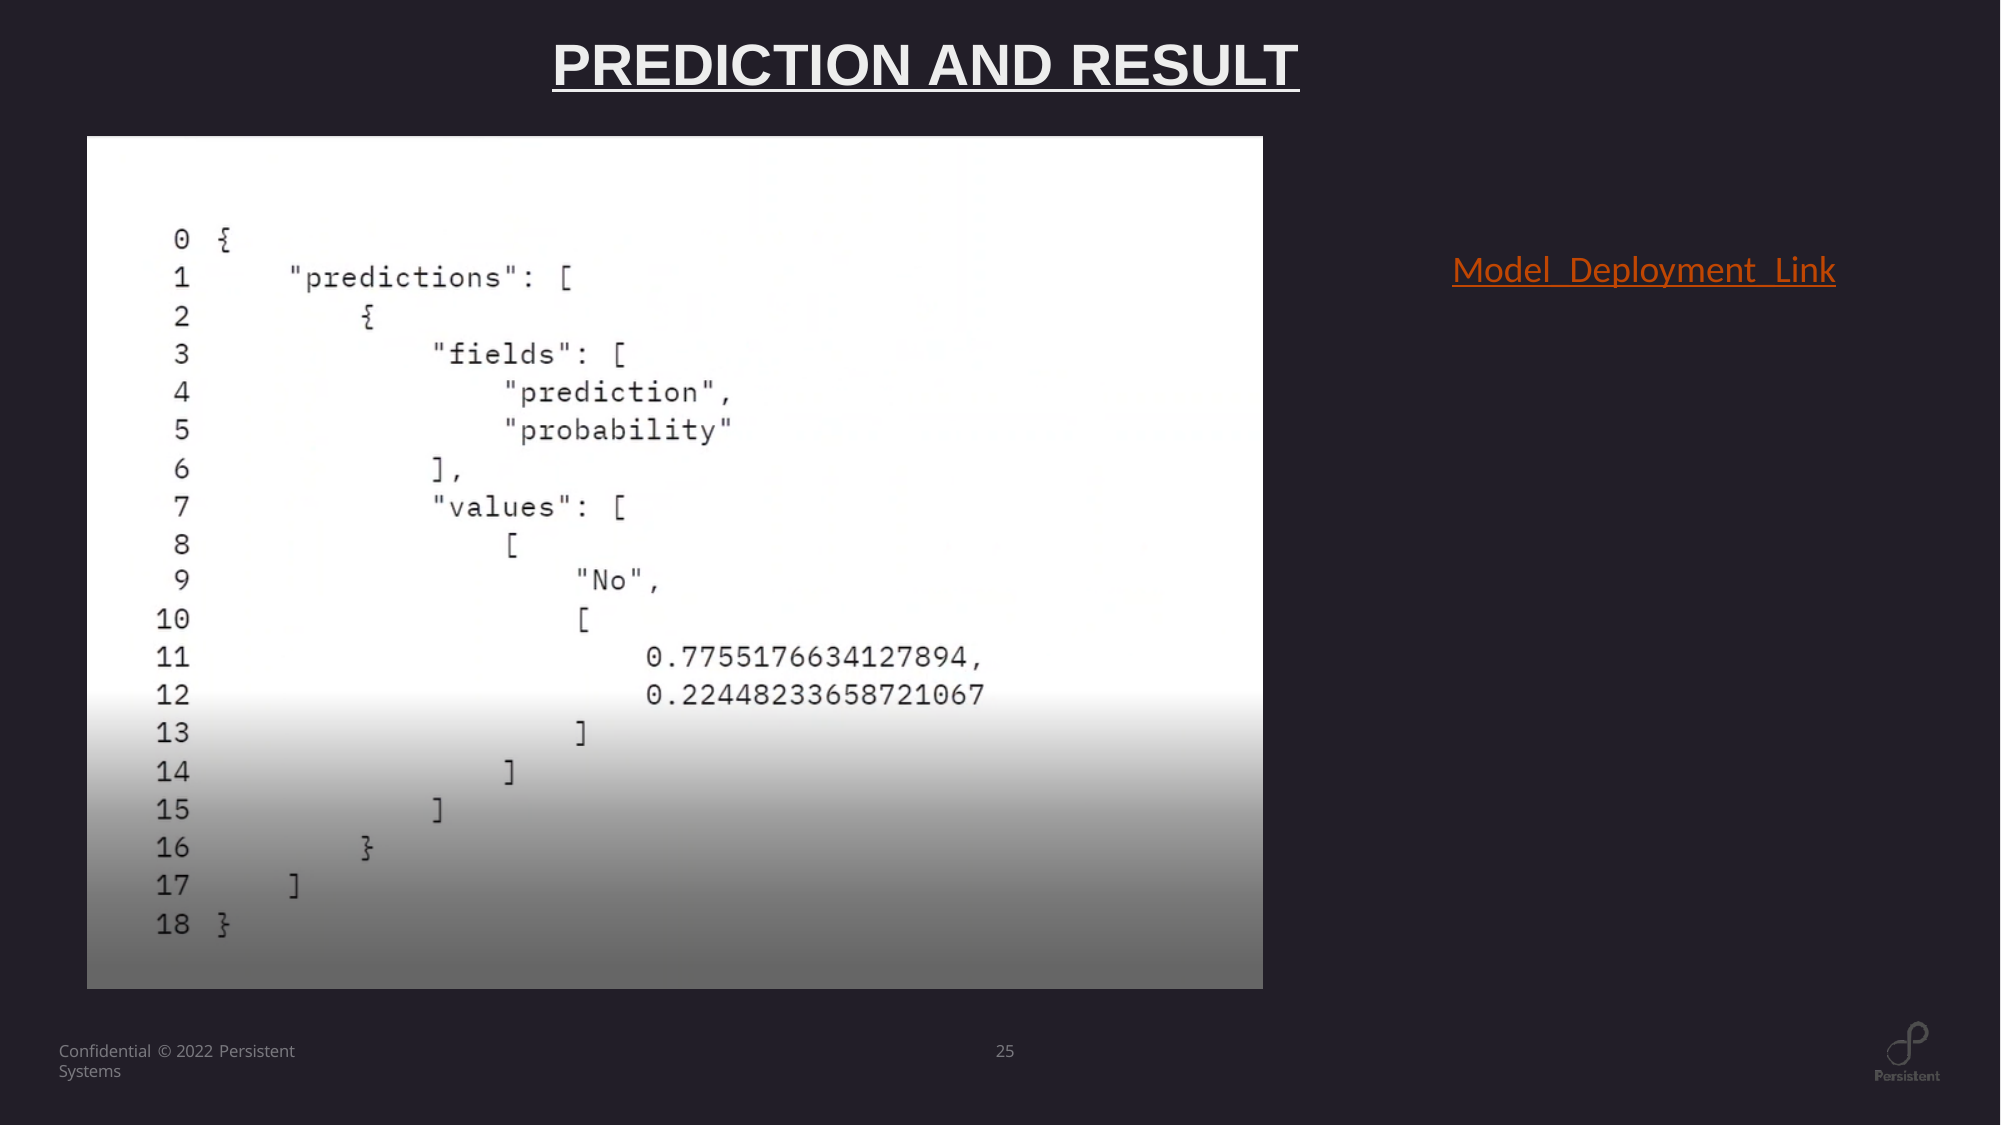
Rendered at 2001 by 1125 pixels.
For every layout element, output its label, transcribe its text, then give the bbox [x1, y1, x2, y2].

picture [1875, 1021, 1940, 1082]
text_box Model_Deployment_Link [1437, 237, 1913, 298]
text_box Confidential © 2022 Persistent Systems [56, 1040, 355, 1082]
title PREDICTION AND RESULT [550, 24, 2000, 216]
slide_number 25 [989, 1040, 1025, 1125]
picture [87, 136, 1263, 989]
